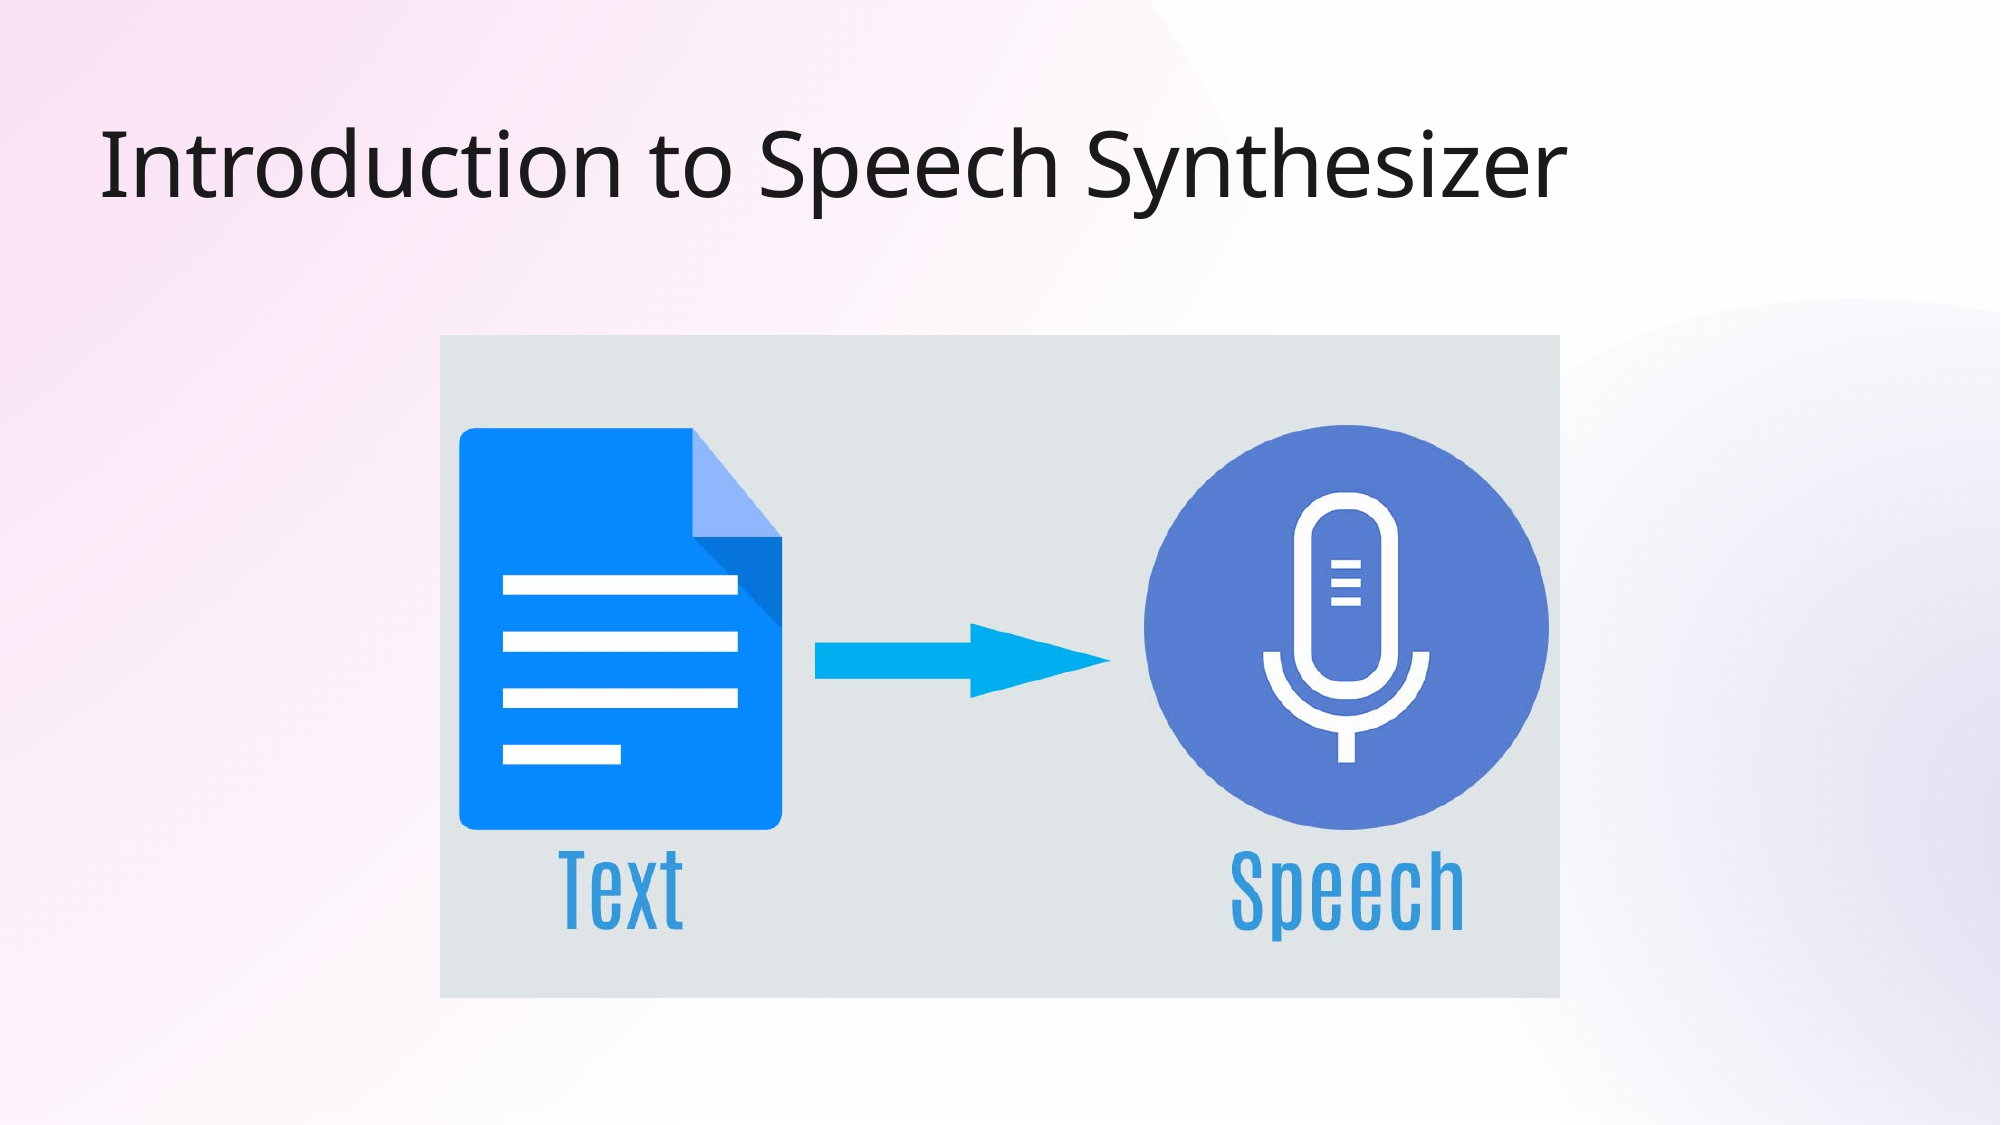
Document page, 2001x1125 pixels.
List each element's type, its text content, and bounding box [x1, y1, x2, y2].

title Introduction to Speech Synthesizer [99, 99, 1900, 235]
picture [0, 0, 2001, 1125]
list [440, 335, 1560, 998]
